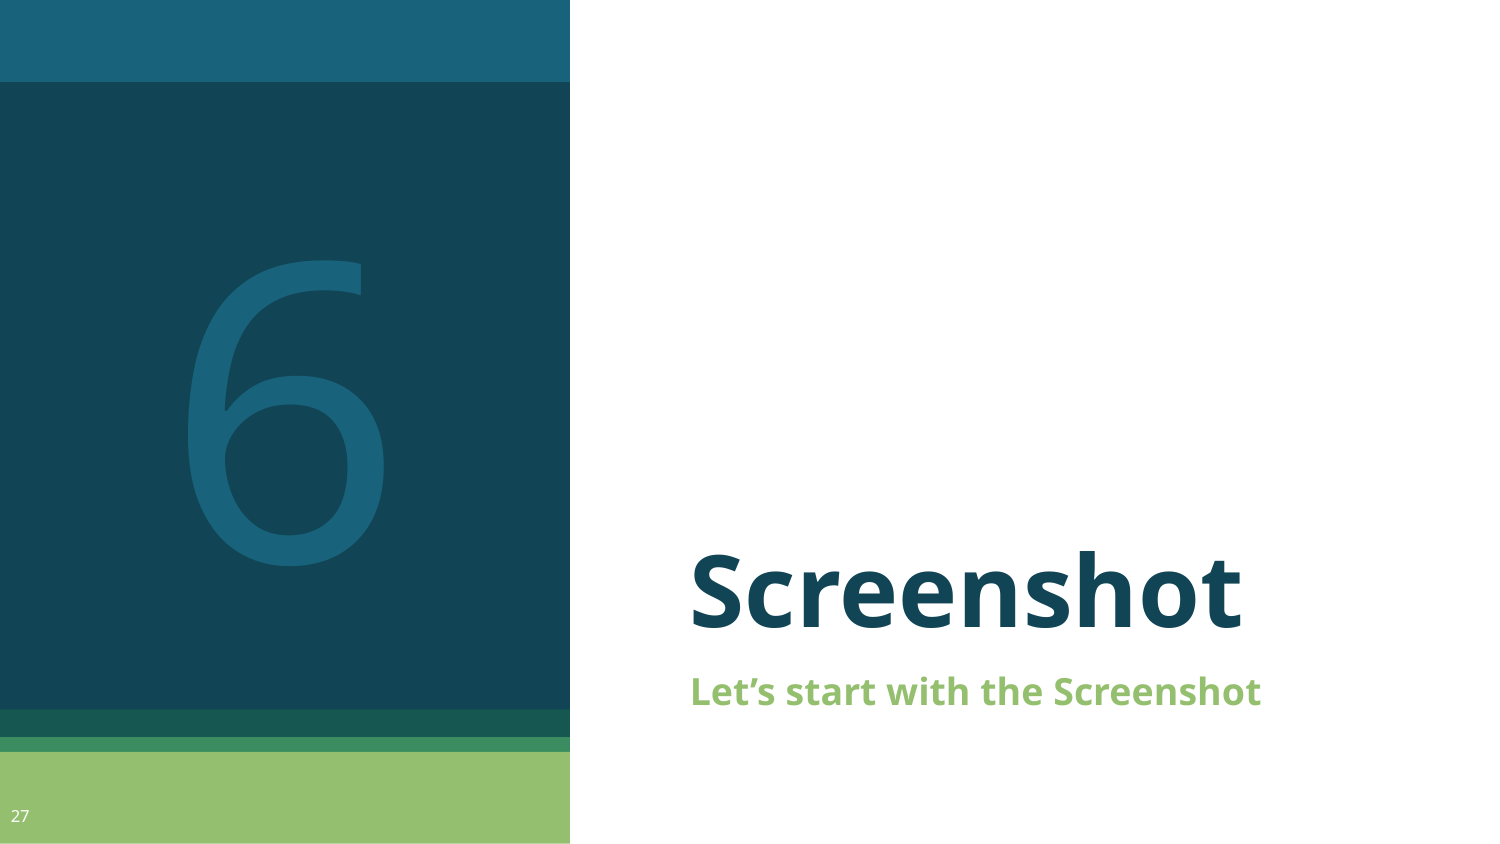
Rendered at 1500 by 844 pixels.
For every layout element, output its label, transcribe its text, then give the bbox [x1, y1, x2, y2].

text_box 6 [0, 82, 570, 709]
slide_number 27 [0, 790, 49, 844]
subtitle Let’s start with the Screenshot [674, 653, 1414, 783]
title Screenshot [674, 472, 1414, 653]
